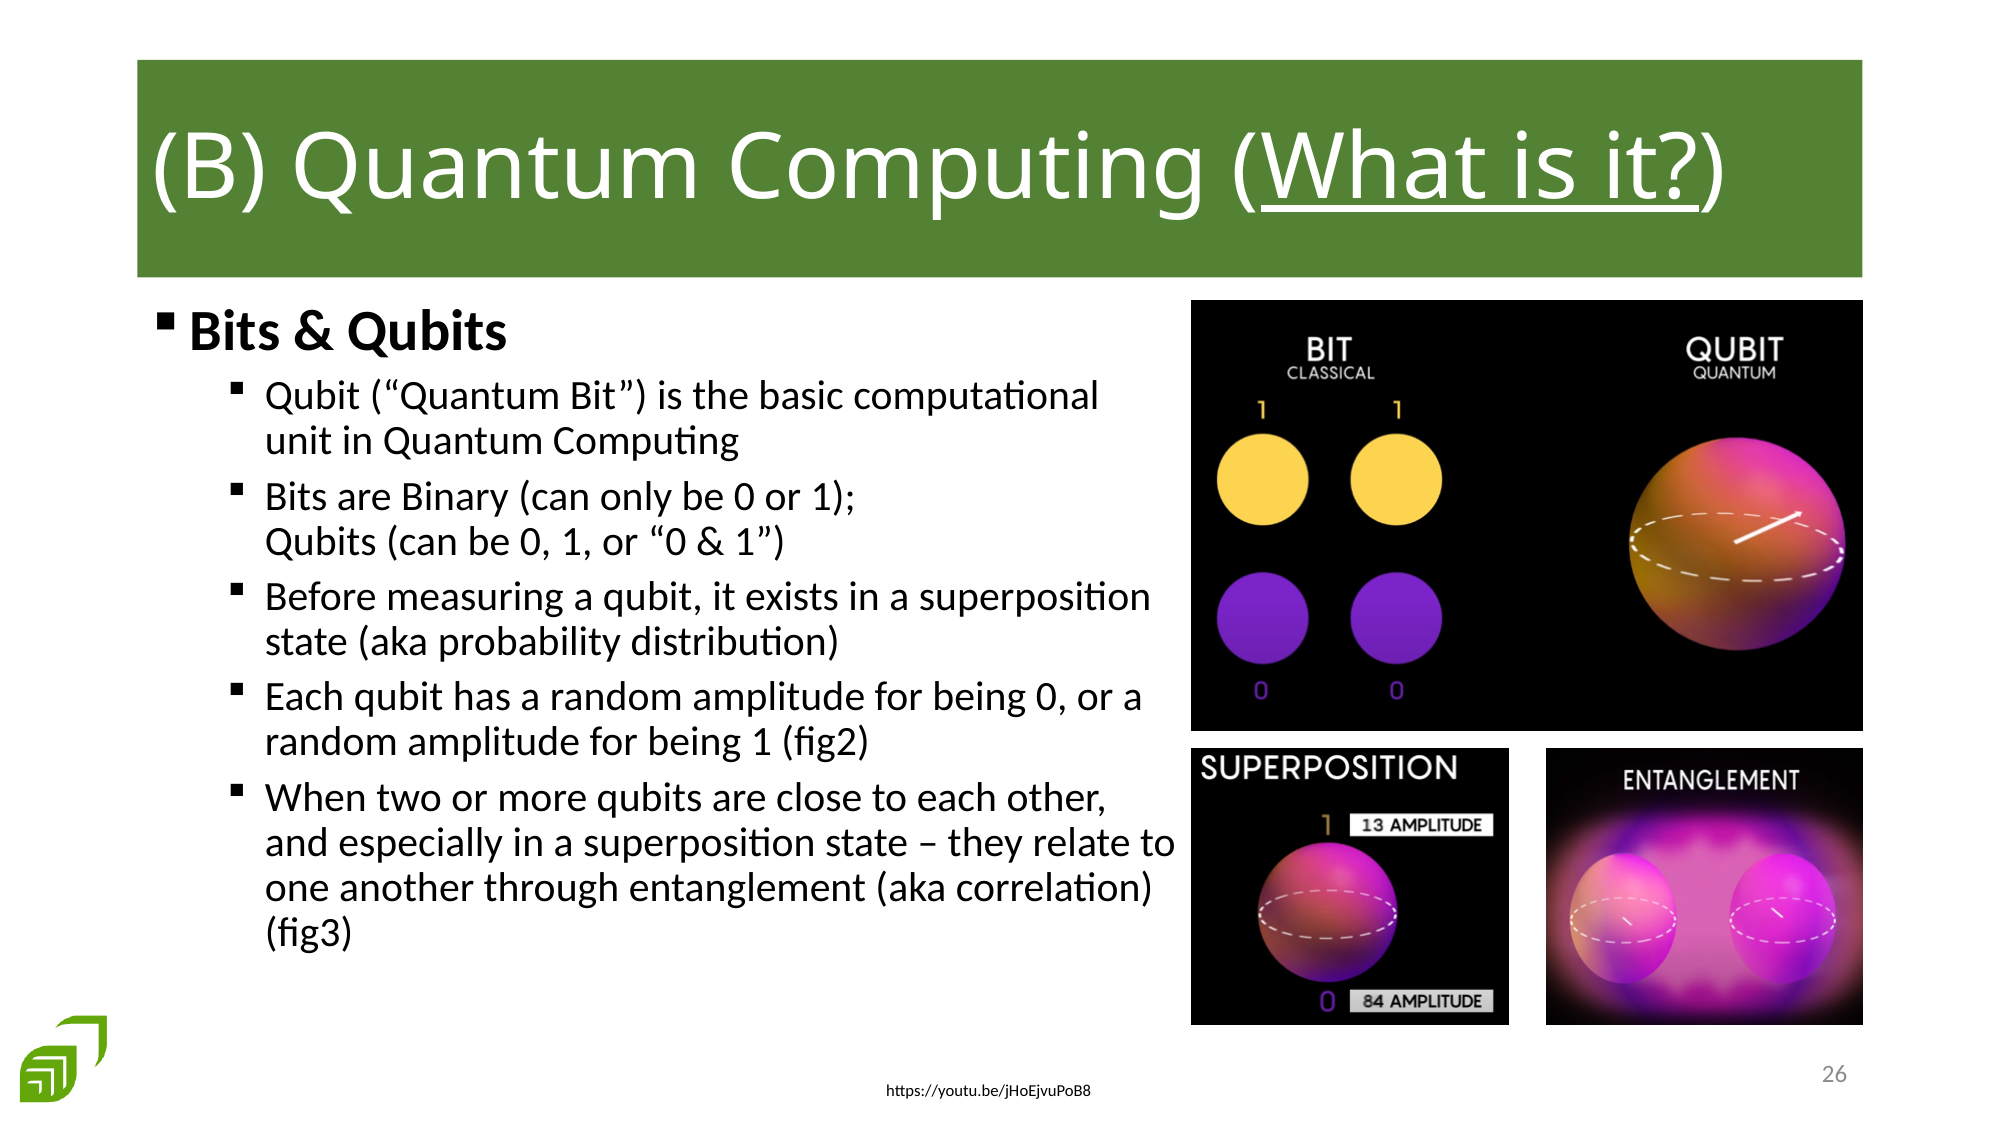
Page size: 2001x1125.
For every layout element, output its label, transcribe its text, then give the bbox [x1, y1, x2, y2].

text_box https://youtu.be/jHoEjvuPoB8 [871, 1072, 1129, 1108]
picture [1191, 748, 1509, 1025]
picture [1546, 748, 1863, 1025]
list Bits & Qubits Qubit (“Quantum Bit”) is the basic computational unit in Quantum Computing Bits are Binary (can only be 0 or 1); Qubits (can be 0, 1, or “0 & 1”) Before measuring a qubit, it exists in a superposition state (aka probability distribution) Each qubit has a random amplitude for being 0, or a random amplitude for being 1 (fig2) When two or more qubits are close to each other, and especially in a superposition state – they relate to one another through entanglement (aka correlation) (fig3) [137, 292, 1192, 1008]
slide_number 25 [1412, 1042, 1863, 1103]
picture [1191, 300, 1863, 731]
picture [16, 1013, 464, 1125]
title (B) Quantum Computing (What is it?) [137, 59, 1863, 278]
